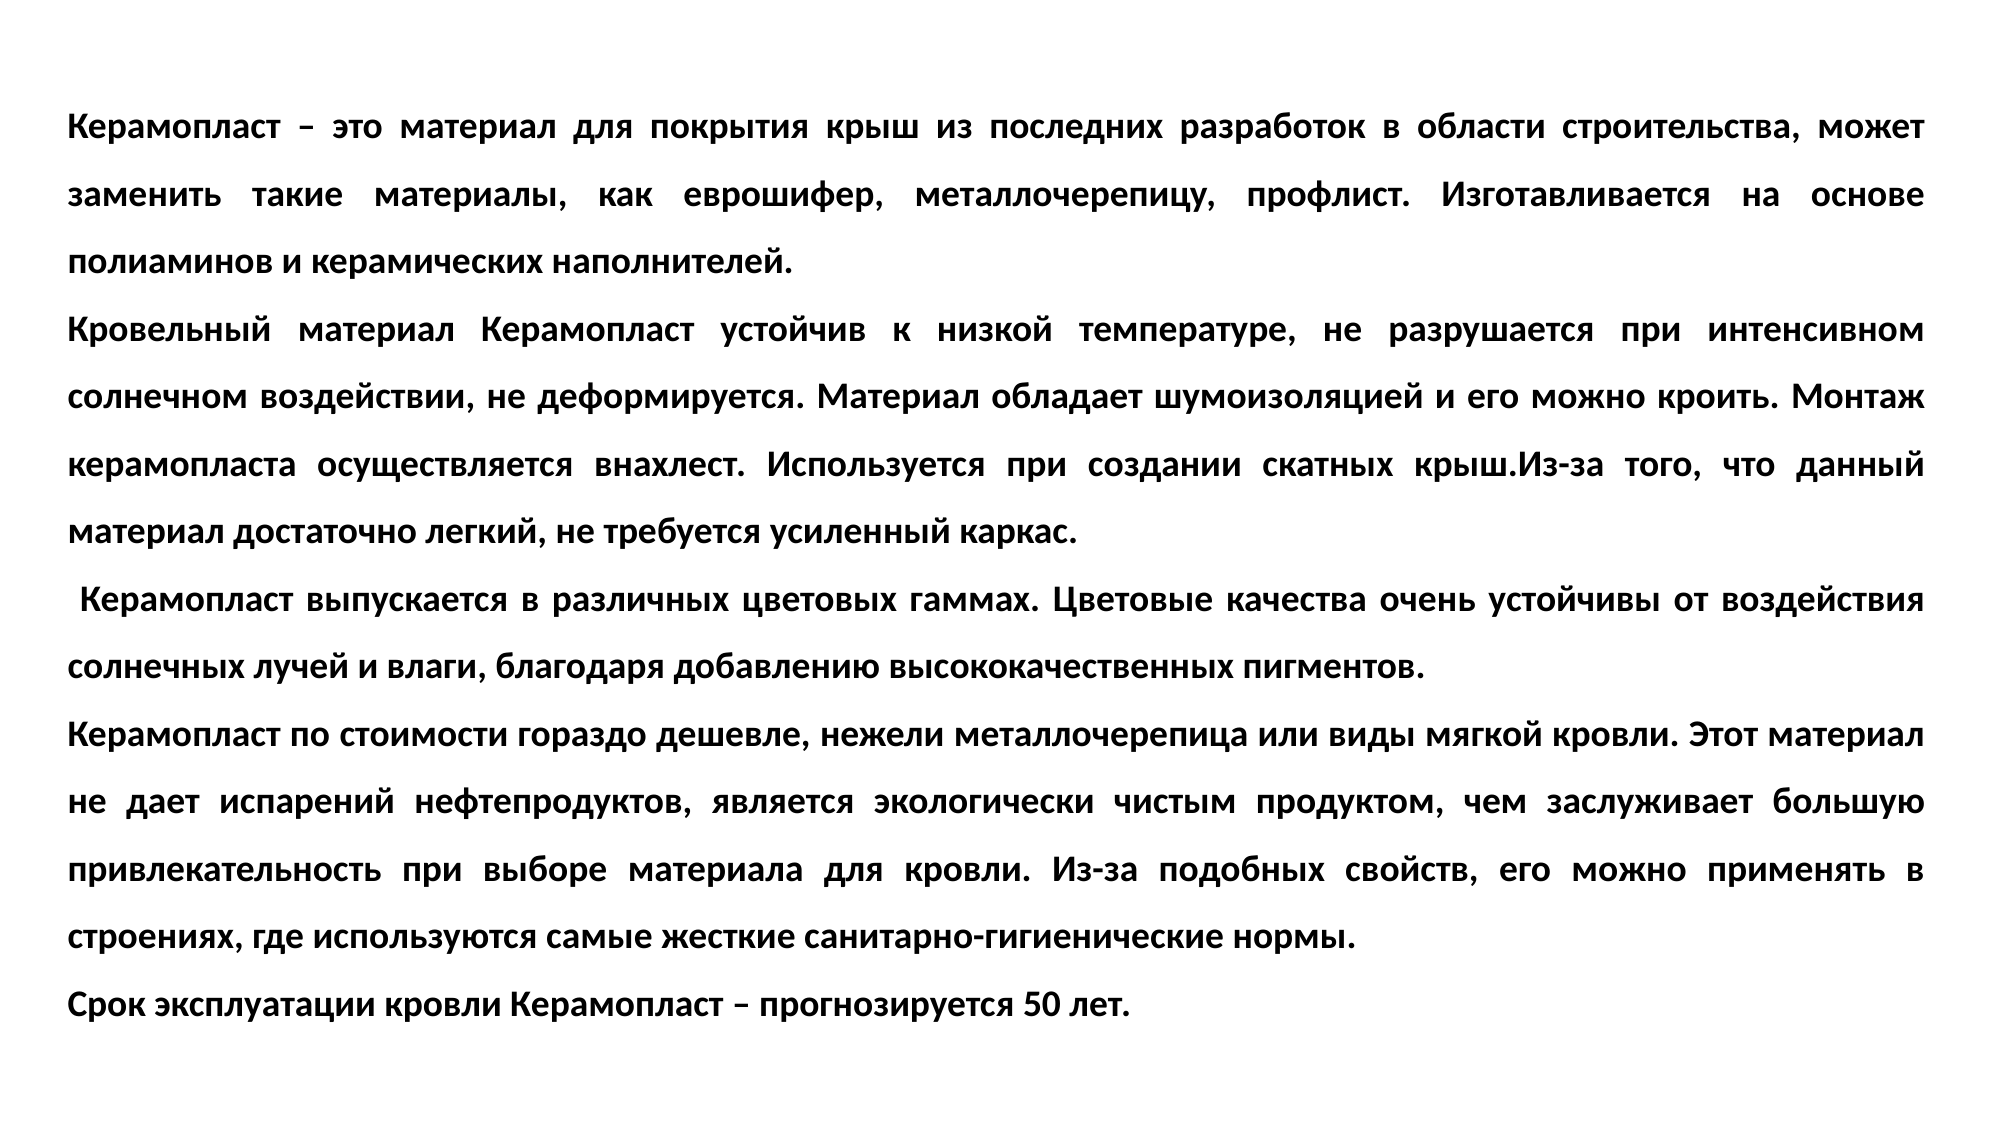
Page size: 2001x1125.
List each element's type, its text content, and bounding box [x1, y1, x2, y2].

text_box Керамопласт – это материал для покрытия крыш из последних разработок в области строительства, может заменить такие материалы, как еврошифер, металлочерепицу, профлист. Изготавливается на основе полиаминов и керамических наполнителей. Кровельный материал Керамопласт устойчив к низкой температуре, не разрушается при интенсивном солнечном воздействии, не деформируется. Материал обладает шумоизоляцией и его можно кроить. Монтаж керамопласта осуществляется внахлест. Используется при создании скатных крыш. Из-за того, что данный материал достаточно легкий, не требуется усиленный каркас. Керамопласт выпускается в различных цветовых гаммах. Цветовые качества очень устойчивы от воздействия солнечных лучей и влаги, благодаря добавлению высококачественных пигментов. Керамопласт по стоимости гораздо дешевле, нежели металлочерепица или виды мягкой кровли. Этот материал не дает испарений нефтепродуктов, является экологически чистым продуктом, чем заслуживает большую привлекательность при выборе материала для кровли. Из-за подобных свойств, его можно применять в строениях, где используются самые жесткие санитарно-гигиенические нормы. Срок эксплуатации кровли Керамопласт – прогнозируется 50 лет. [52, 71, 1942, 1032]
